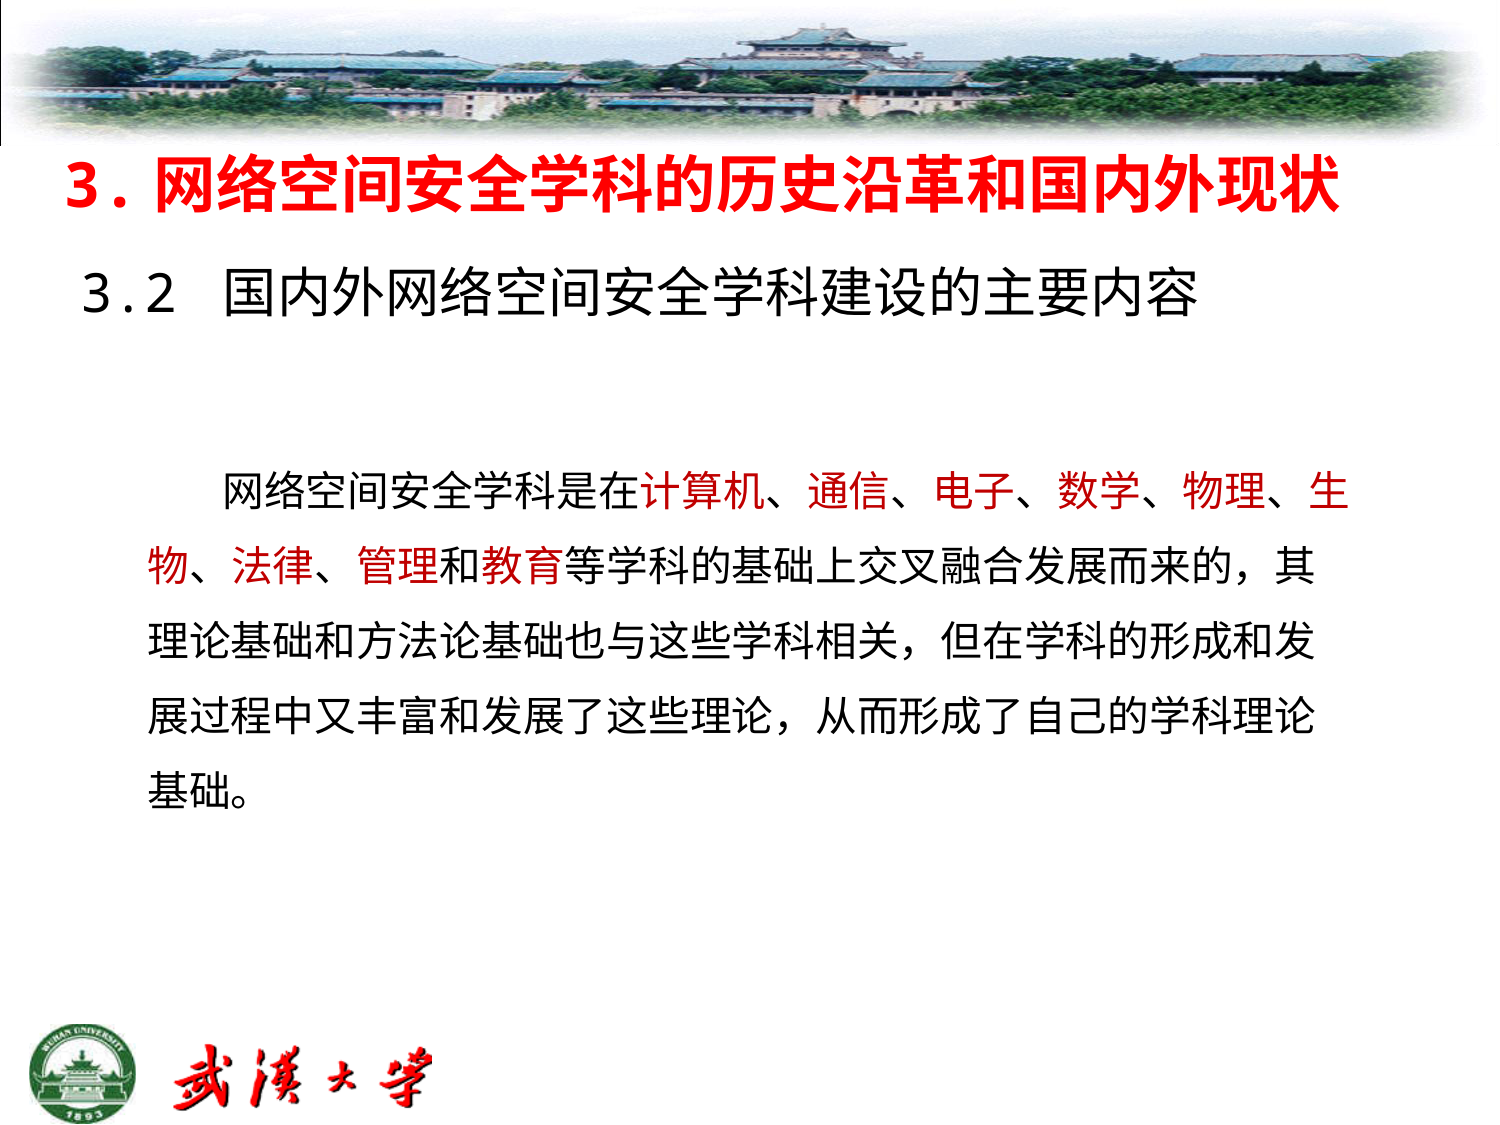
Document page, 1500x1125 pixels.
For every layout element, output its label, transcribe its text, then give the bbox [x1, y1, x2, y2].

picture [0, 0, 1500, 113]
picture [171, 1064, 432, 1125]
text_box 网络空间安全学科是在计算机、通信、电子、数学、物理、生物、法律、管理和教育等学科的基础上交叉融合发展而来的，其理论基础和方法论基础也与这些学科相关，但在学科的形成和发展过程中又丰富和发展了这些理论，从而形成了自己的学科理论基础。 [132, 432, 1368, 963]
list 3.2 国内外网络空间安全学科建设的主要内容 [64, 250, 1436, 1064]
title 3.网络空间安全学科的历史沿革和国内外现状 [0, 113, 1500, 251]
